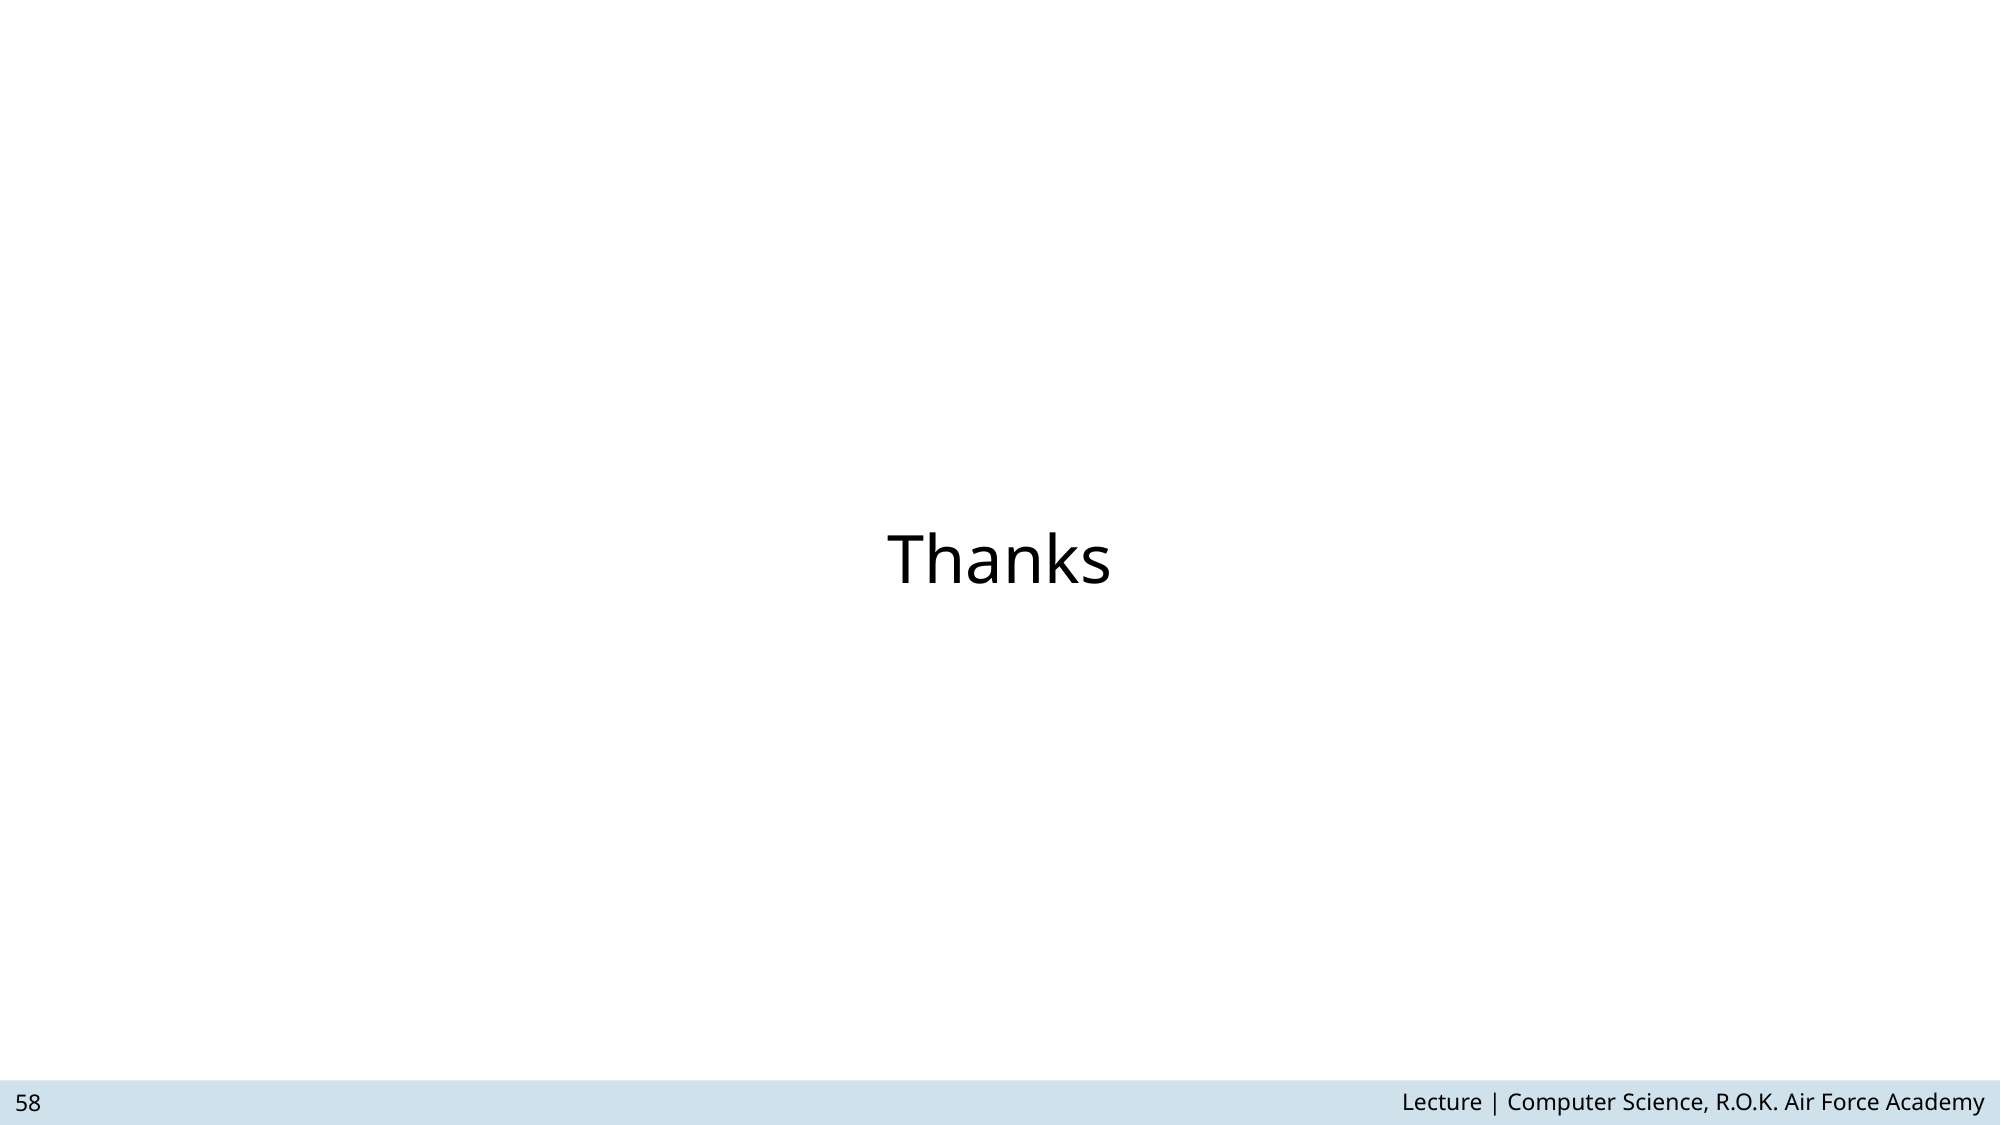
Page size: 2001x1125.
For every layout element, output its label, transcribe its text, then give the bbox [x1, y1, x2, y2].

slide_number 45 [0, 1086, 114, 1123]
title Thanks [137, 328, 1863, 797]
